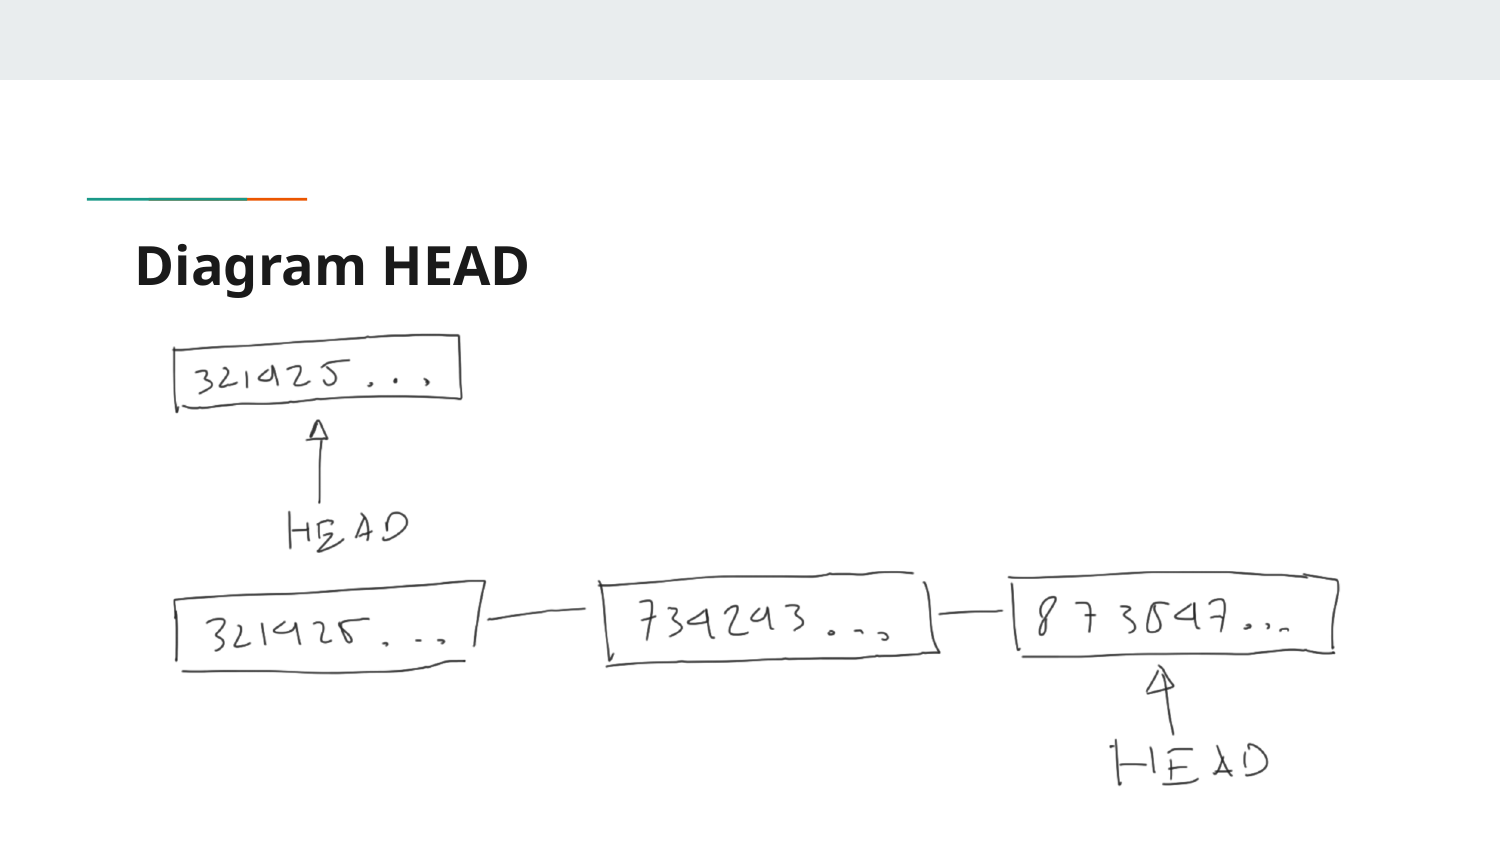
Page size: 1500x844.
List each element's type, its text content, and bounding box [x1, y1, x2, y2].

picture [139, 326, 1361, 817]
title Diagram HEAD [119, 216, 1381, 305]
